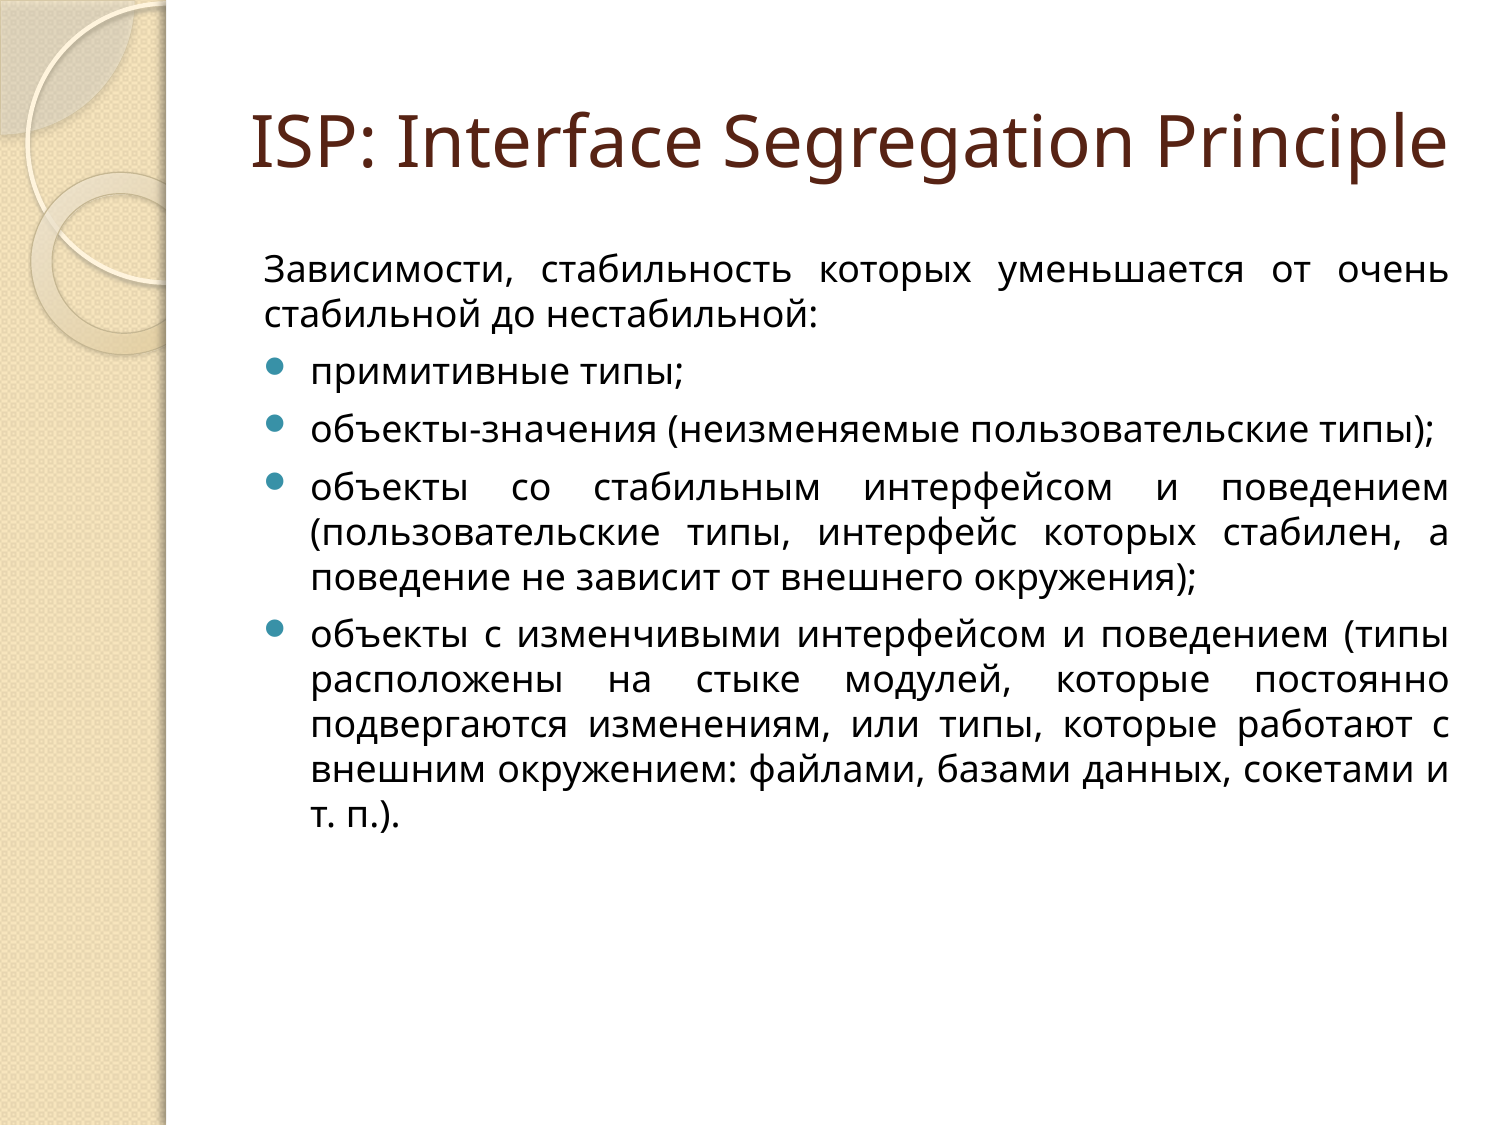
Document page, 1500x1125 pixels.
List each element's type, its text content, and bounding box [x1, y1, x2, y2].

title ISP: Interface Segregation Principle [235, 45, 1466, 233]
list Зависимости, стабильность которых уменьшается от очень стабильной до нестабильной: примитивные типы; объекты-значения (неизменяемые пользовательские типы); объекты со стабильным интерфейсом и поведением (пользовательские типы, интерфейс которых стабилен, а поведение не зависит от внешнего окружения); объекты с изменчивыми интерфейсом и поведением (типы расположены на стыке модулей, которые постоянно подвергаются изменениям, или типы, которые работают с внешним окружением: файлами, базами данных, сокетами и т. п.). [235, 237, 1466, 1025]
